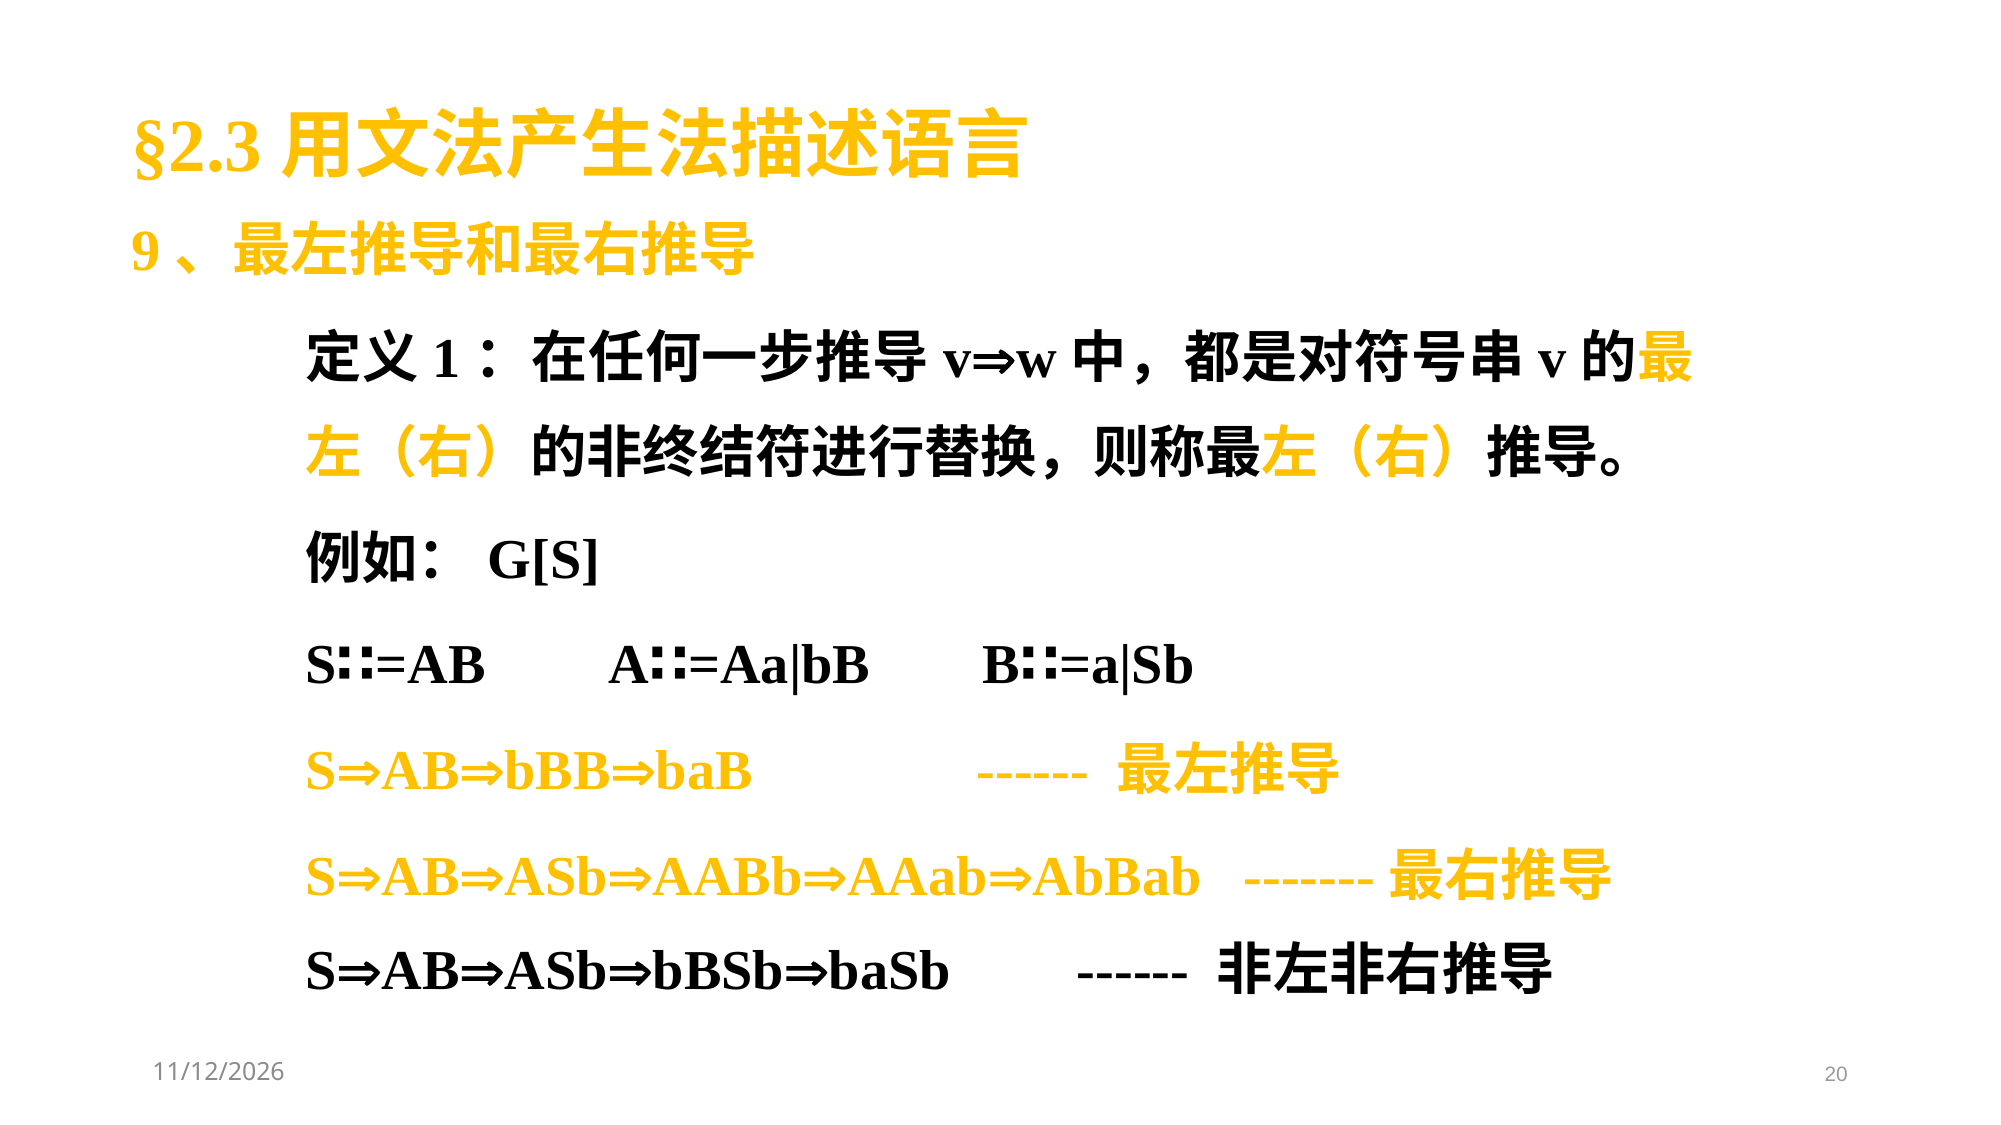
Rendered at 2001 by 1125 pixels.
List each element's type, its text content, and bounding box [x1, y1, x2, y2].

slide_number 20 [1412, 1042, 1863, 1103]
text_box 定义1：在任何一步推导vw中，都是对符号串v的最左（右）的非终结符进行替换，则称最左（右）推导。 例如：G[S] S∷=AB A∷=Aa|bB B∷=a|Sb SABbBBbaB ------ 最左推导 SABASbAABbAAabAbBab -------最右推导 SABASbbBSbbaSb ------ 非左非右推导 [290, 287, 1709, 1009]
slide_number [137, 1042, 588, 1103]
text_box §2.3用文法产生法描述语言 9、最左推导和最右推导 [110, 71, 1561, 321]
